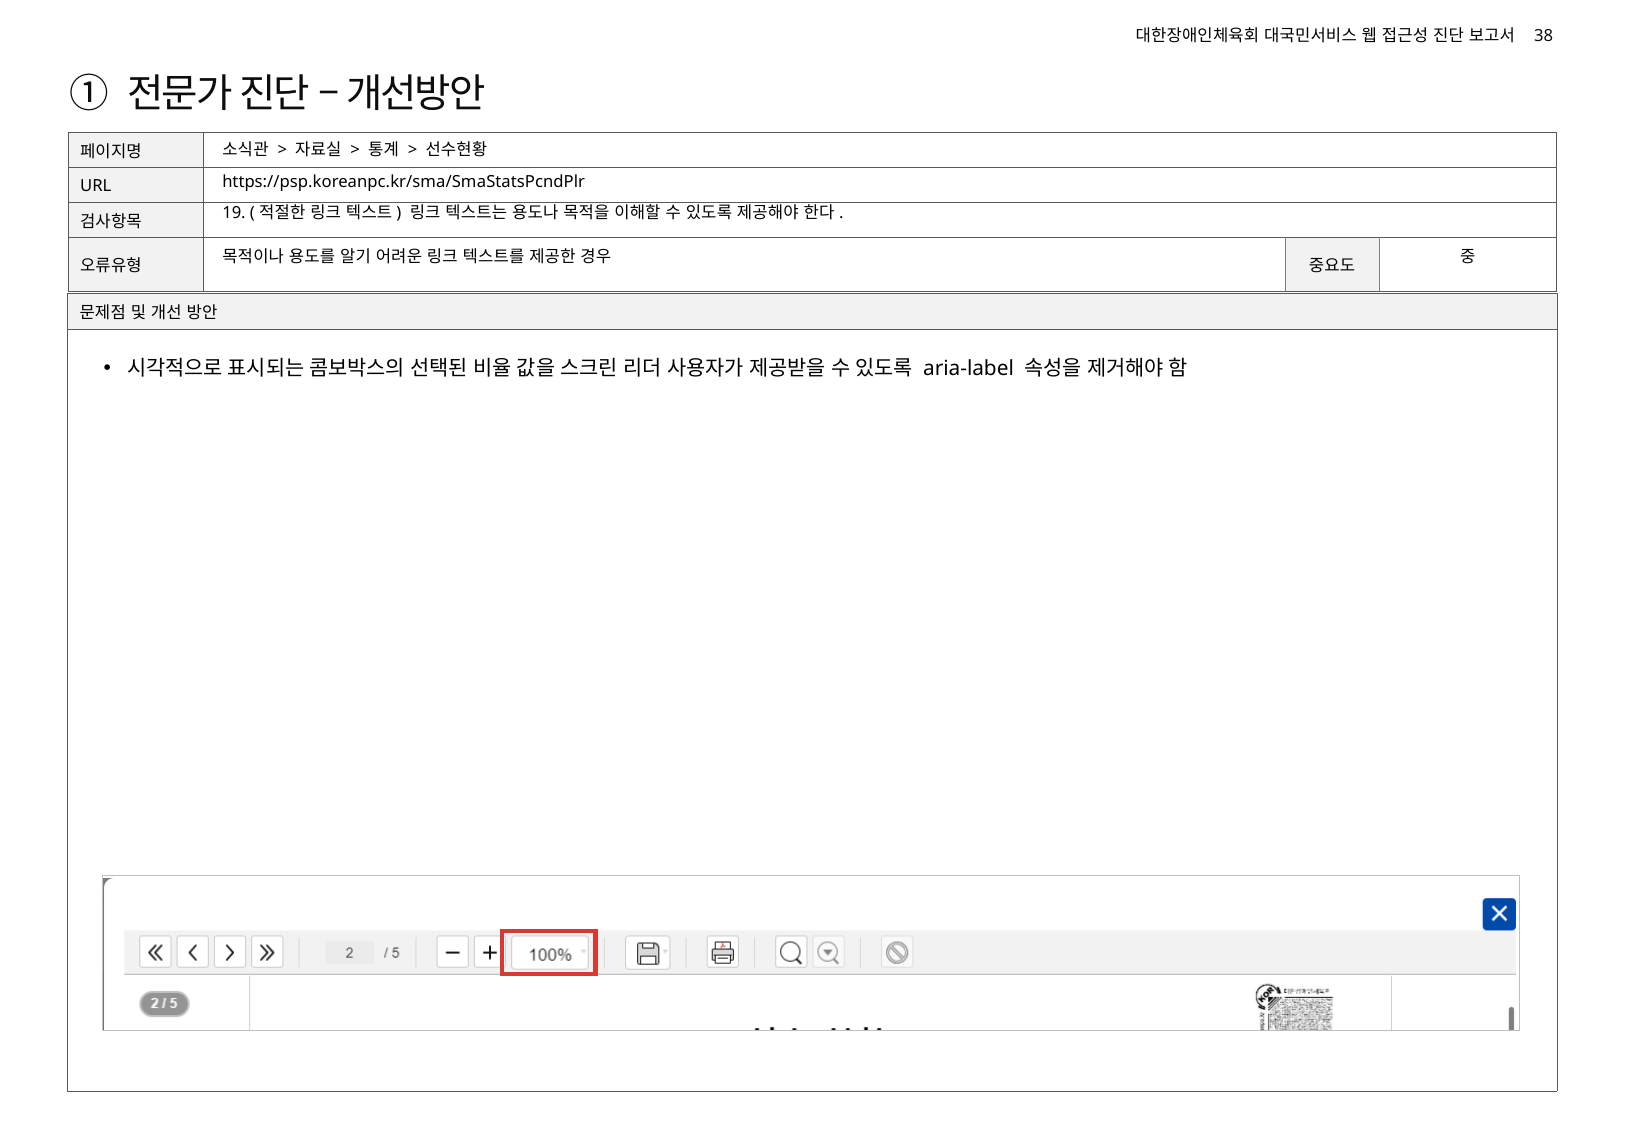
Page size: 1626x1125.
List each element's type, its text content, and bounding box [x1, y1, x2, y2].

picture [102, 875, 1520, 1031]
list https://psp.koreanpc.kr/sma/SmaStatsPcndPlr [207, 164, 1557, 196]
list 시각적으로 표시되는 콤보박스의 선택된 비율 값을 스크린 리더 사용자가 제공받을 수 있도록 aria-label 속성을 제거해야 함 [103, 352, 1521, 530]
list 중 [1379, 228, 1557, 283]
list 19. (적절한 링크 텍스트) 링크 텍스트는 용도나 목적을 이해할 수 있도록 제공해야 한다. [207, 196, 1557, 229]
list 목적이나 용도를 알기 어려운 링크 텍스트를 제공한 경우 [207, 228, 1285, 283]
list 소식관 > 자료실 > 통계 > 선수현황 [207, 132, 1557, 164]
title ① 전문가 진단 – 개선방안 [69, 72, 1126, 117]
